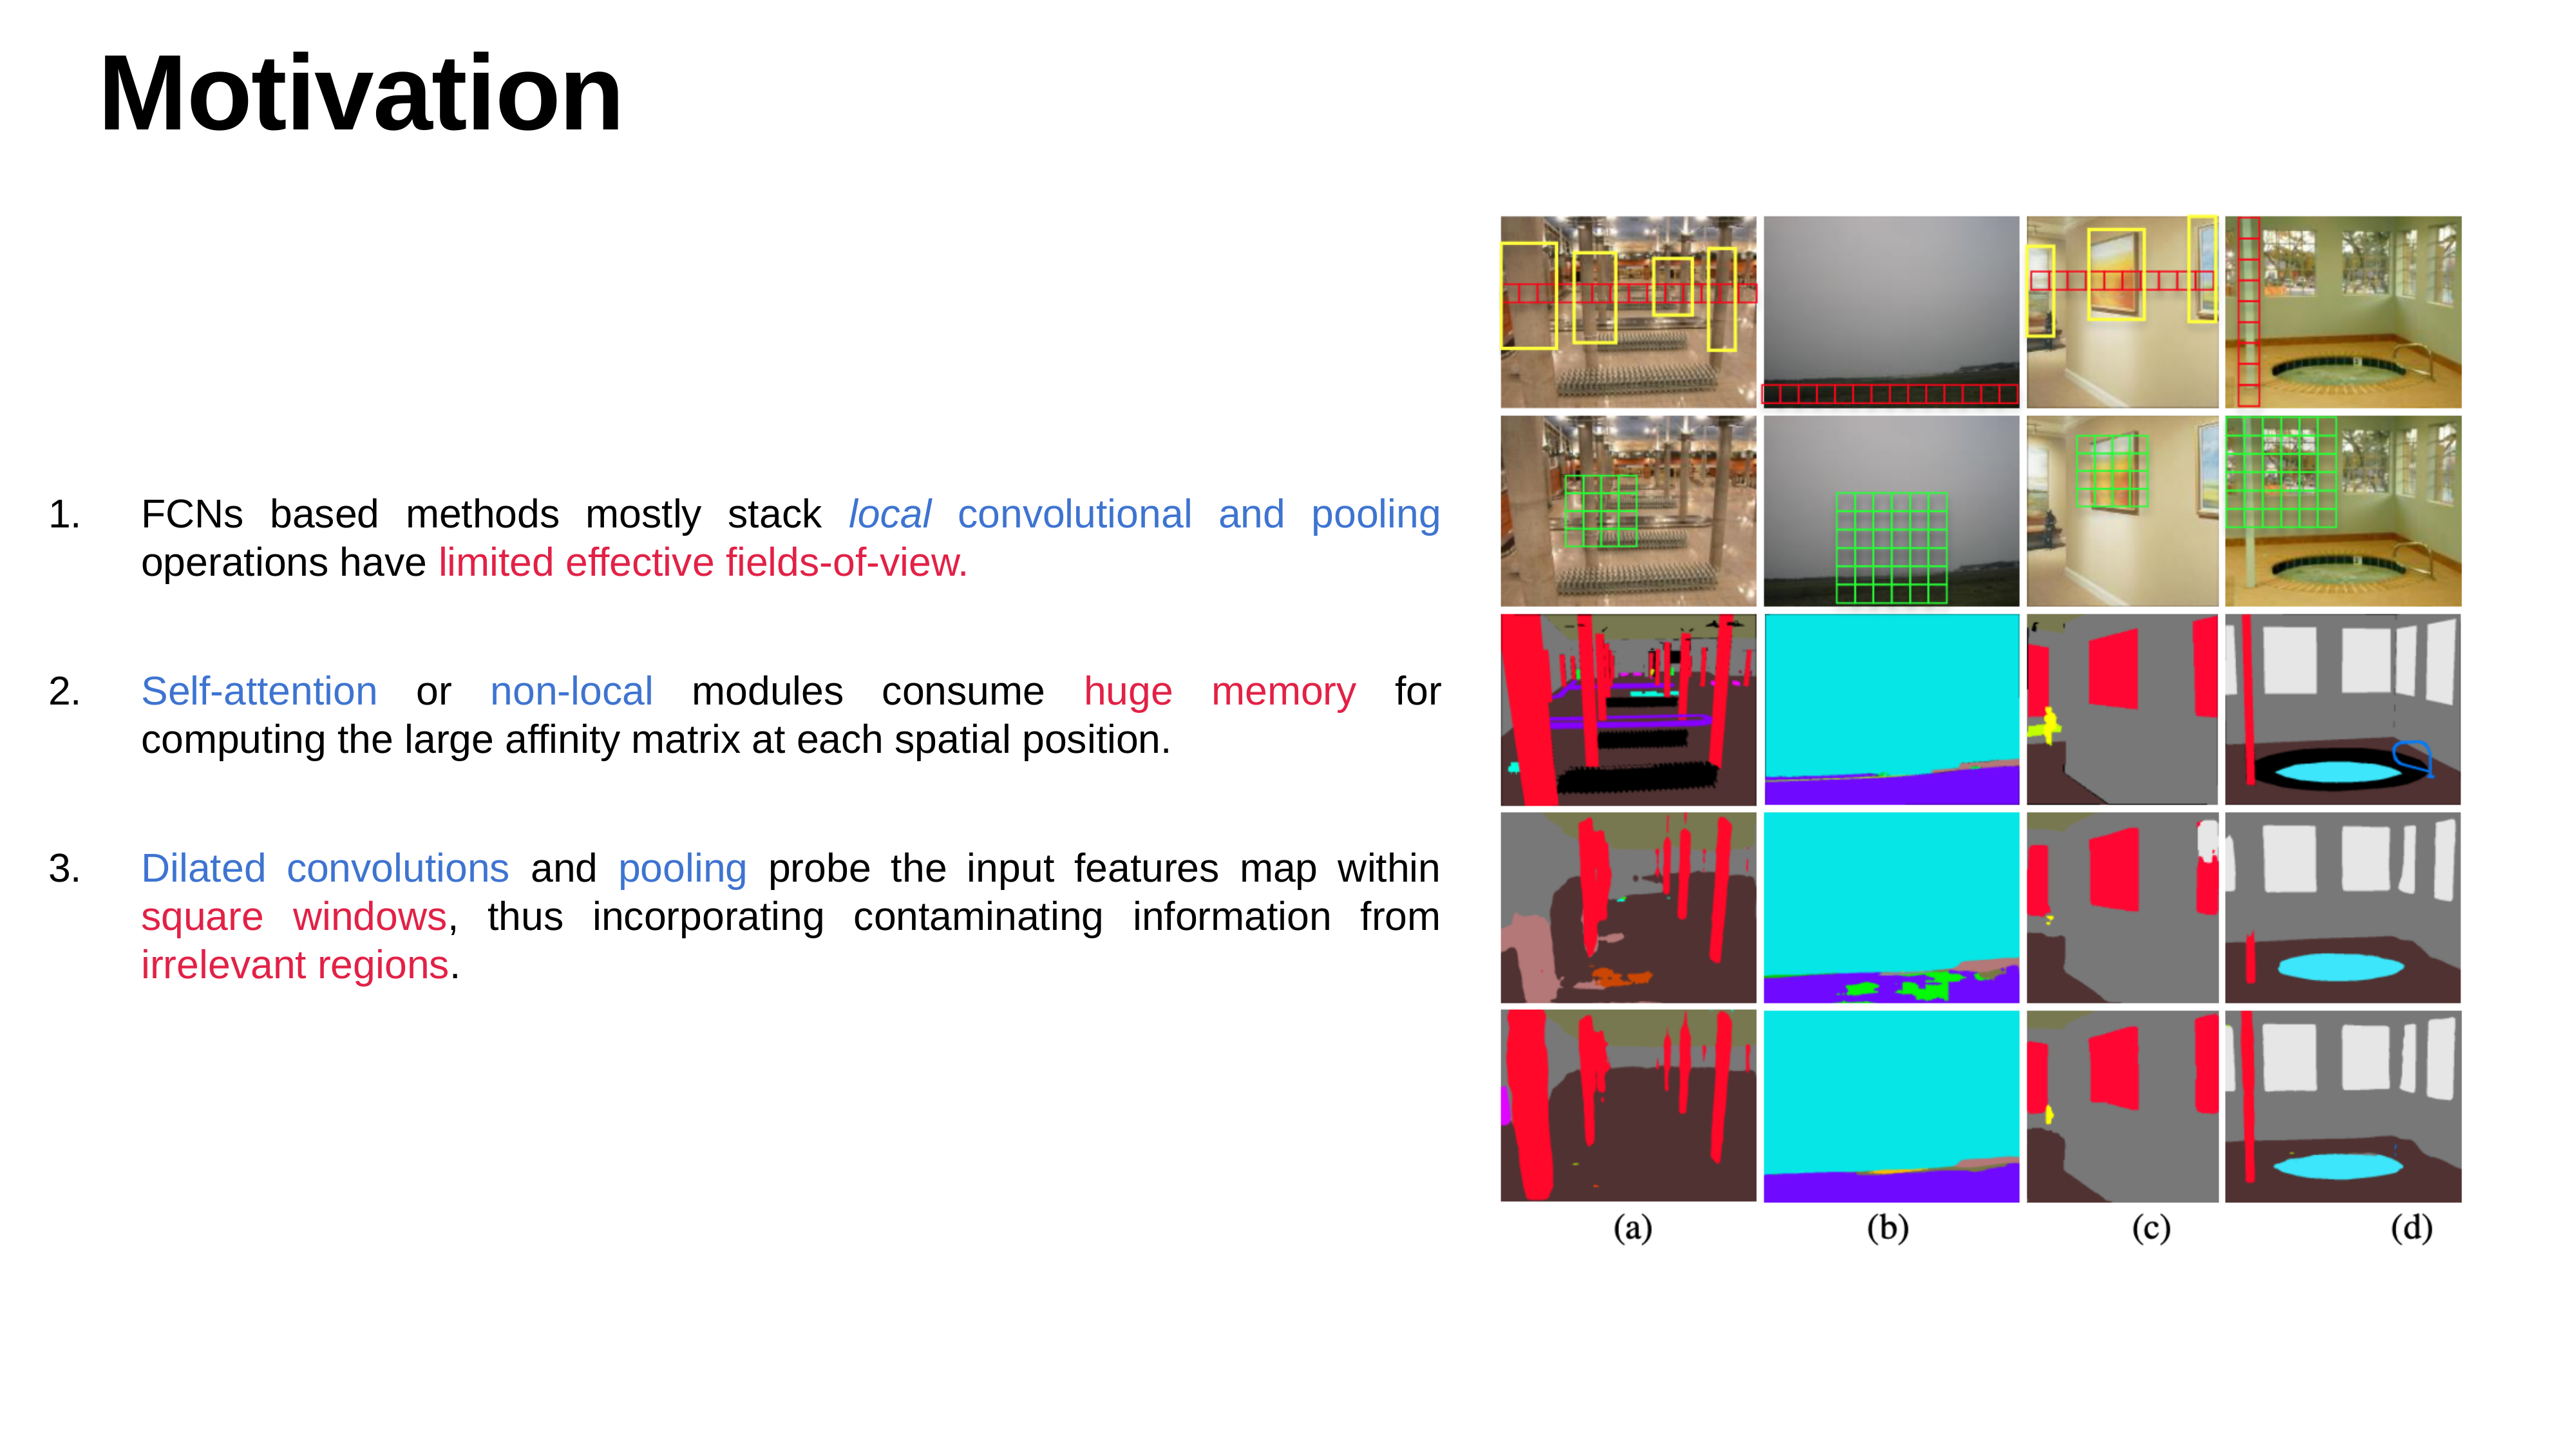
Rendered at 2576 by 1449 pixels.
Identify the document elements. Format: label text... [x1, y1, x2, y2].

title Motivation [92, 41, 842, 201]
text_box FCNs based methods mostly stack local convolutional and pooling operations have limited effective fields-of-view. Self-attention or non-local modules consume huge memory for computing the large affinity matrix at each spatial position. Dilated convolutions and pooling probe the input features map within square windows, thus incorporating contaminating information from irrelevant regions. [43, 482, 1448, 992]
picture [1482, 190, 2480, 1259]
